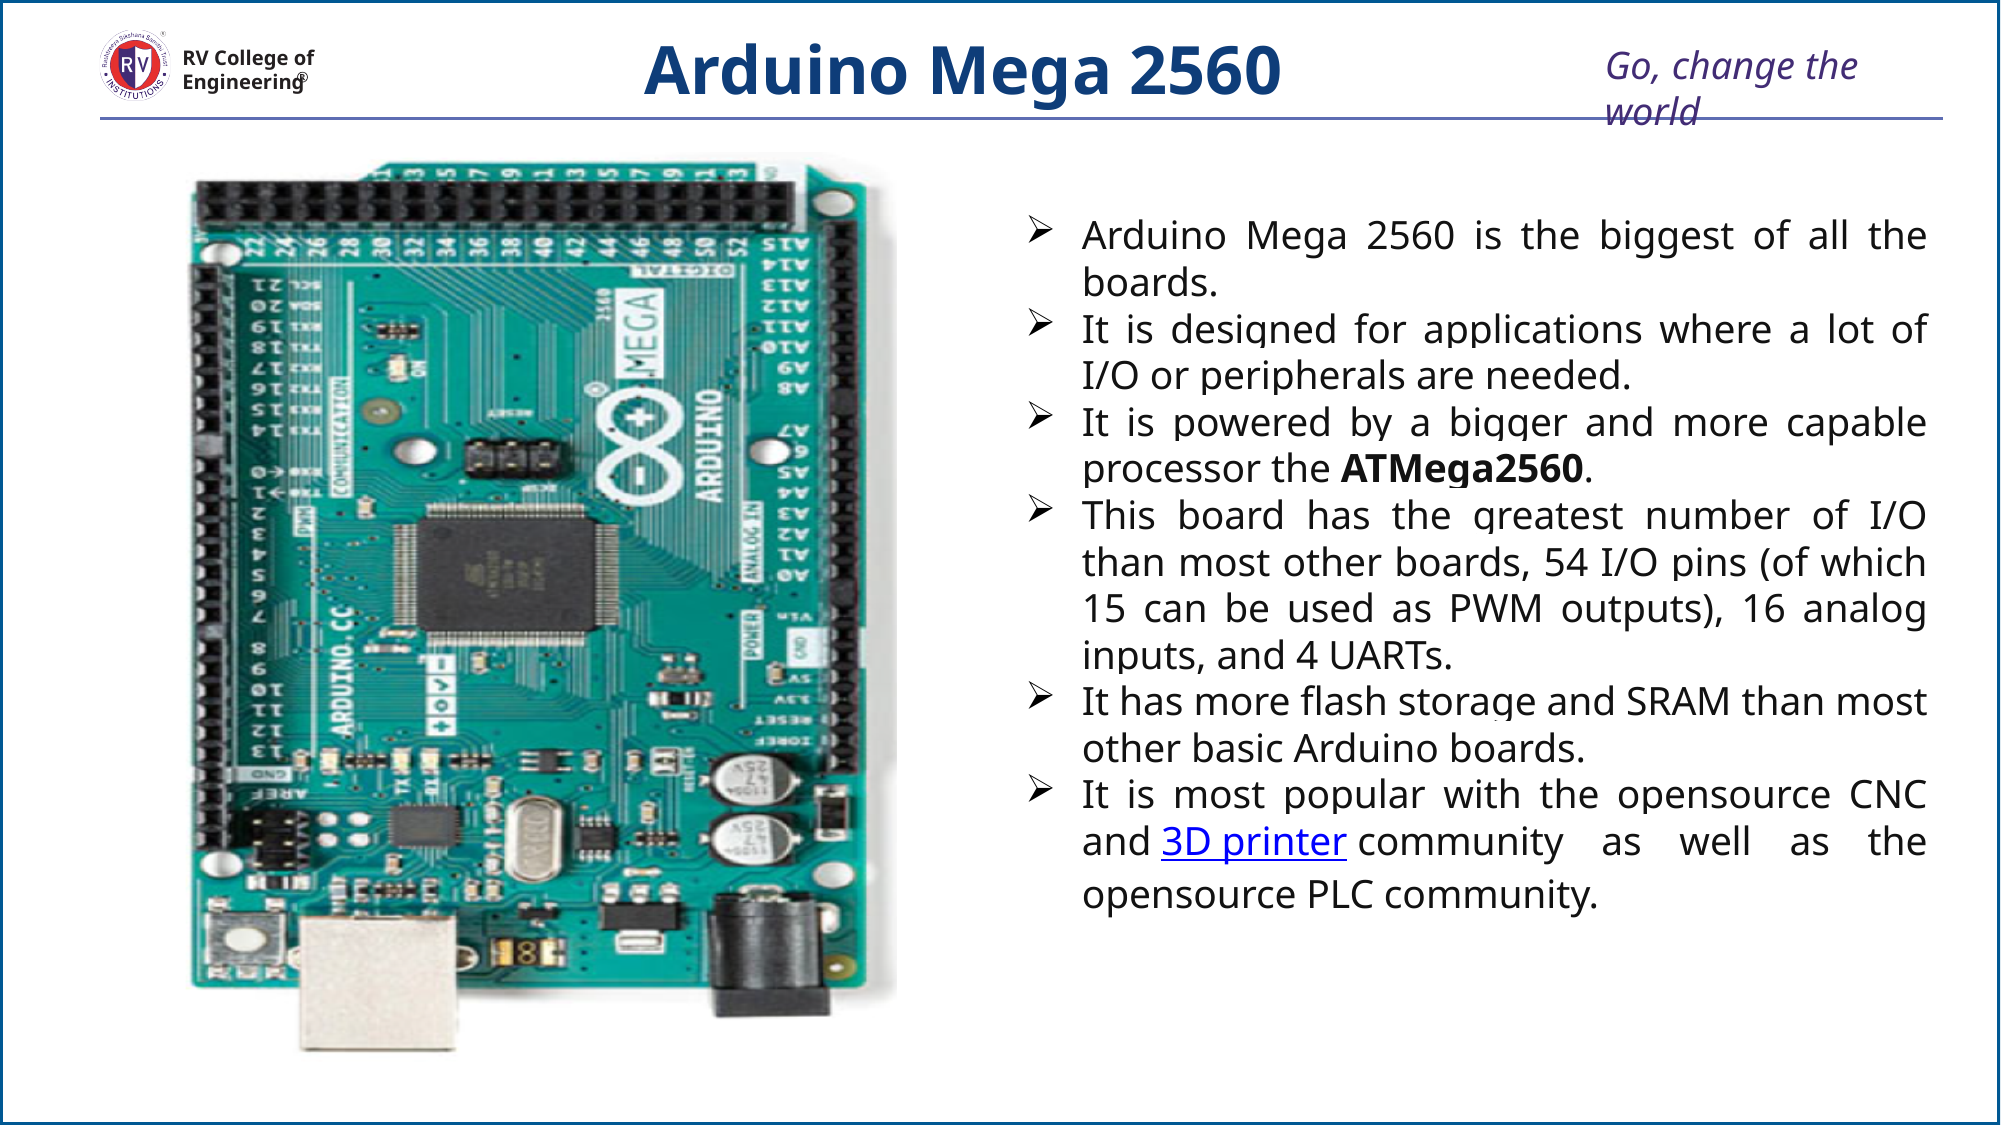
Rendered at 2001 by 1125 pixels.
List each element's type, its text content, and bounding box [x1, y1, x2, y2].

text_box Arduino Mega 2560 is the biggest of all the boards. It is designed for applications where a lot of I/O or peripherals are needed. It is powered by a bigger and more capable processor the ATMega2560. This board has the greatest number of I/O than most other boards, 54 I/O pins (of which 15 can be used as PWM outputs), 16 analog inputs, and 4 UARTs. It has more flash storage and SRAM than most other basic Arduino boards. It is most popular with the opensource CNC and 3D printer community as well as the opensource PLC community. [1010, 203, 1943, 924]
picture [76, 153, 999, 1074]
title Arduino Mega 2560 [340, 27, 1604, 109]
picture [99, 30, 171, 101]
